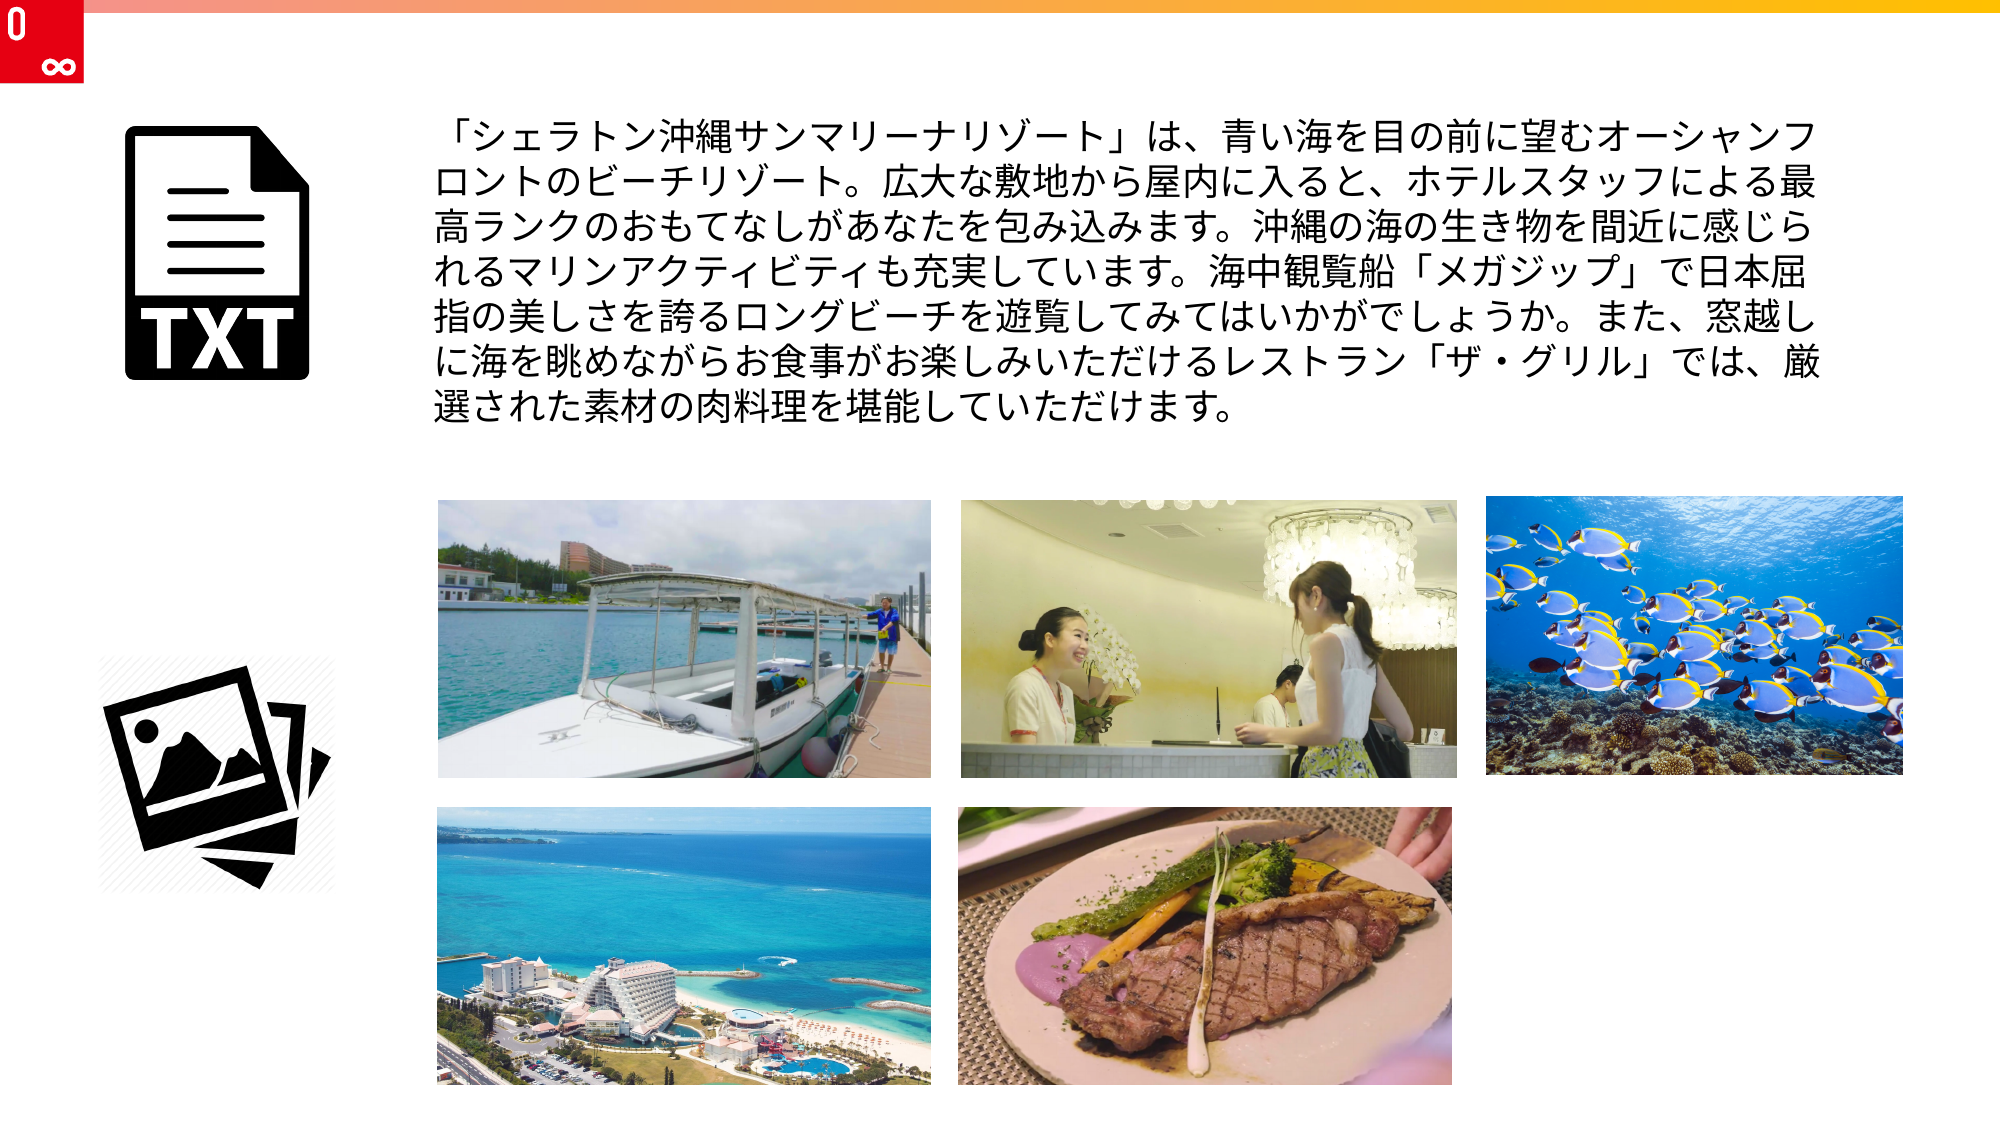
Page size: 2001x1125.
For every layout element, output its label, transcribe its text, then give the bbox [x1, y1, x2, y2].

text_box 「シェラトン沖縄サンマリーナリゾート」は、青い海を目の前に望むオーシャンフロントのビーチリゾート。広大な敷地から屋内に入ると、ホテルスタッフによる最高ランクのおもてなしがあなたを包み込みます。沖縄の海の生き物を間近に感じられるマリンアクティビティも充実しています。海中観覧船「メガジップ」で日本屈指の美しさを誇るロングビーチを遊覧してみてはいかがでしょうか。また、窓越しに海を眺めながらお食事がお楽しみいただけるレストラン「ザ・グリル」では、厳選された素材の肉料理を堪能していただけます。 [418, 106, 1854, 436]
picture [1486, 496, 1903, 775]
picture [958, 807, 1452, 1085]
picture [90, 126, 344, 380]
picture [961, 500, 1457, 778]
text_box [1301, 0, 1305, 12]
picture [0, 0, 153, 92]
picture [437, 500, 931, 778]
picture [97, 654, 336, 894]
picture [437, 807, 931, 1085]
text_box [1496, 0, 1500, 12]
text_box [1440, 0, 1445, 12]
